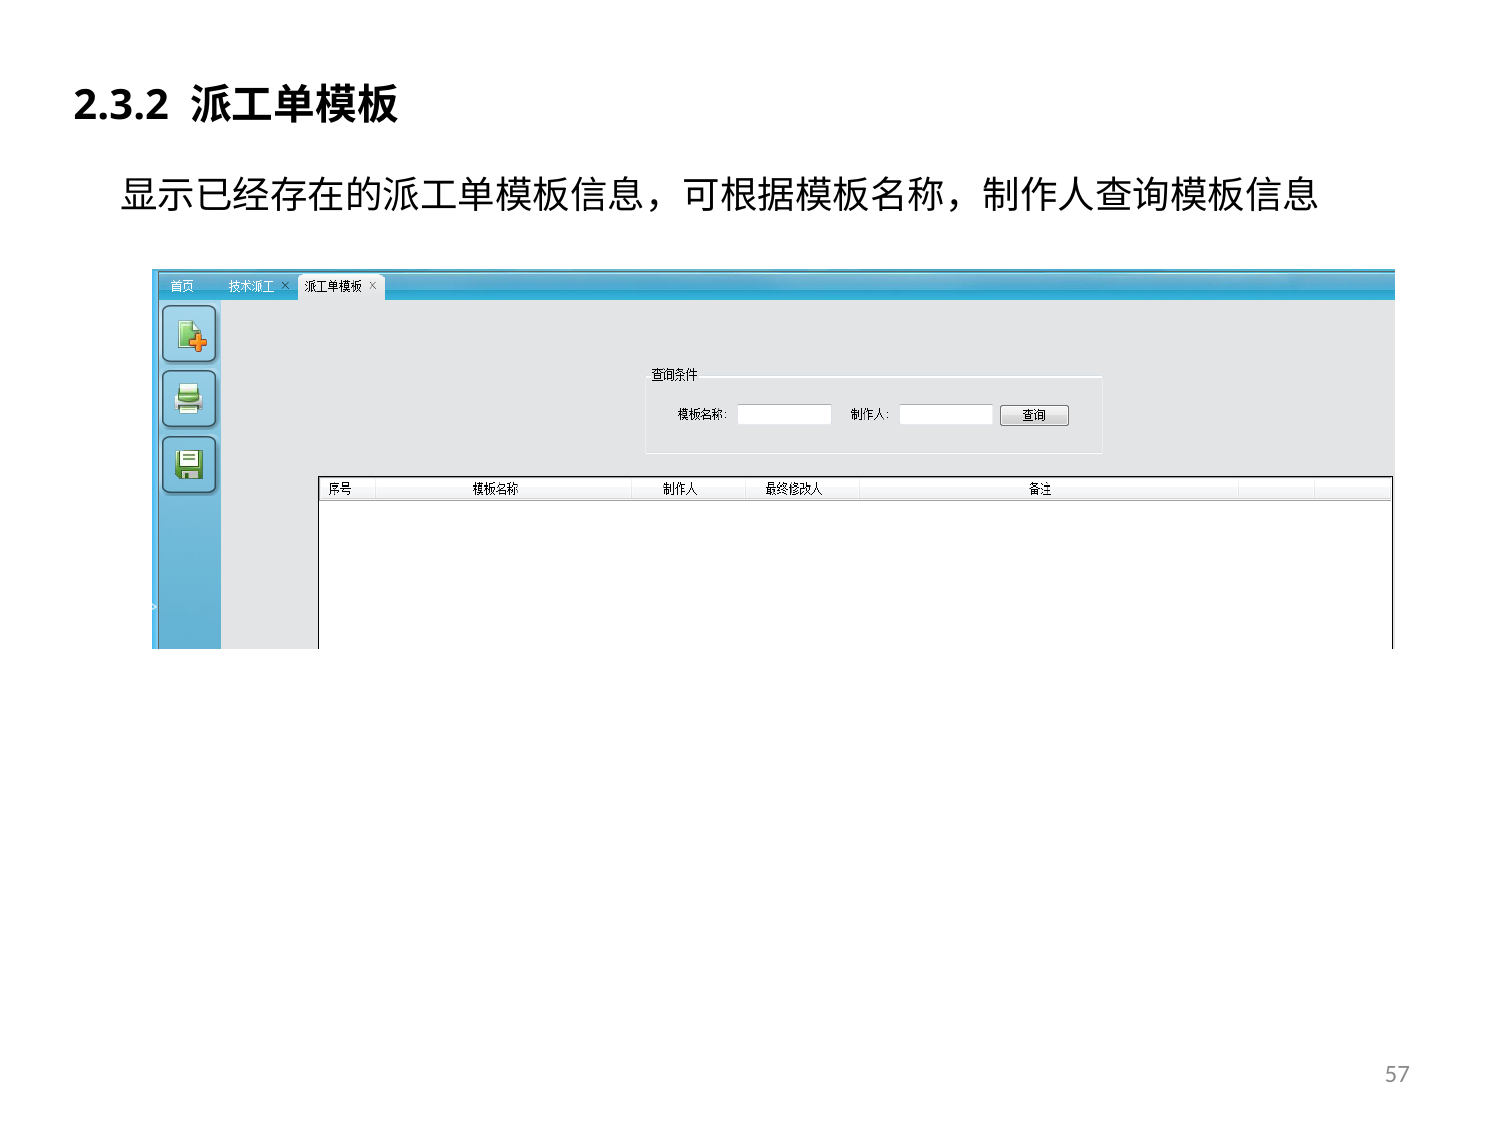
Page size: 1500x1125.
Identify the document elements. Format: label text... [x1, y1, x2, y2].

slide_number 57 [1074, 1042, 1425, 1103]
text_box 显示已经存在的派工单模板信息，可根据模板名称，制作人查询模板信息 [105, 163, 1465, 224]
picture [152, 269, 1395, 650]
text_box 2.3.2 派工单模板 [58, 70, 414, 136]
